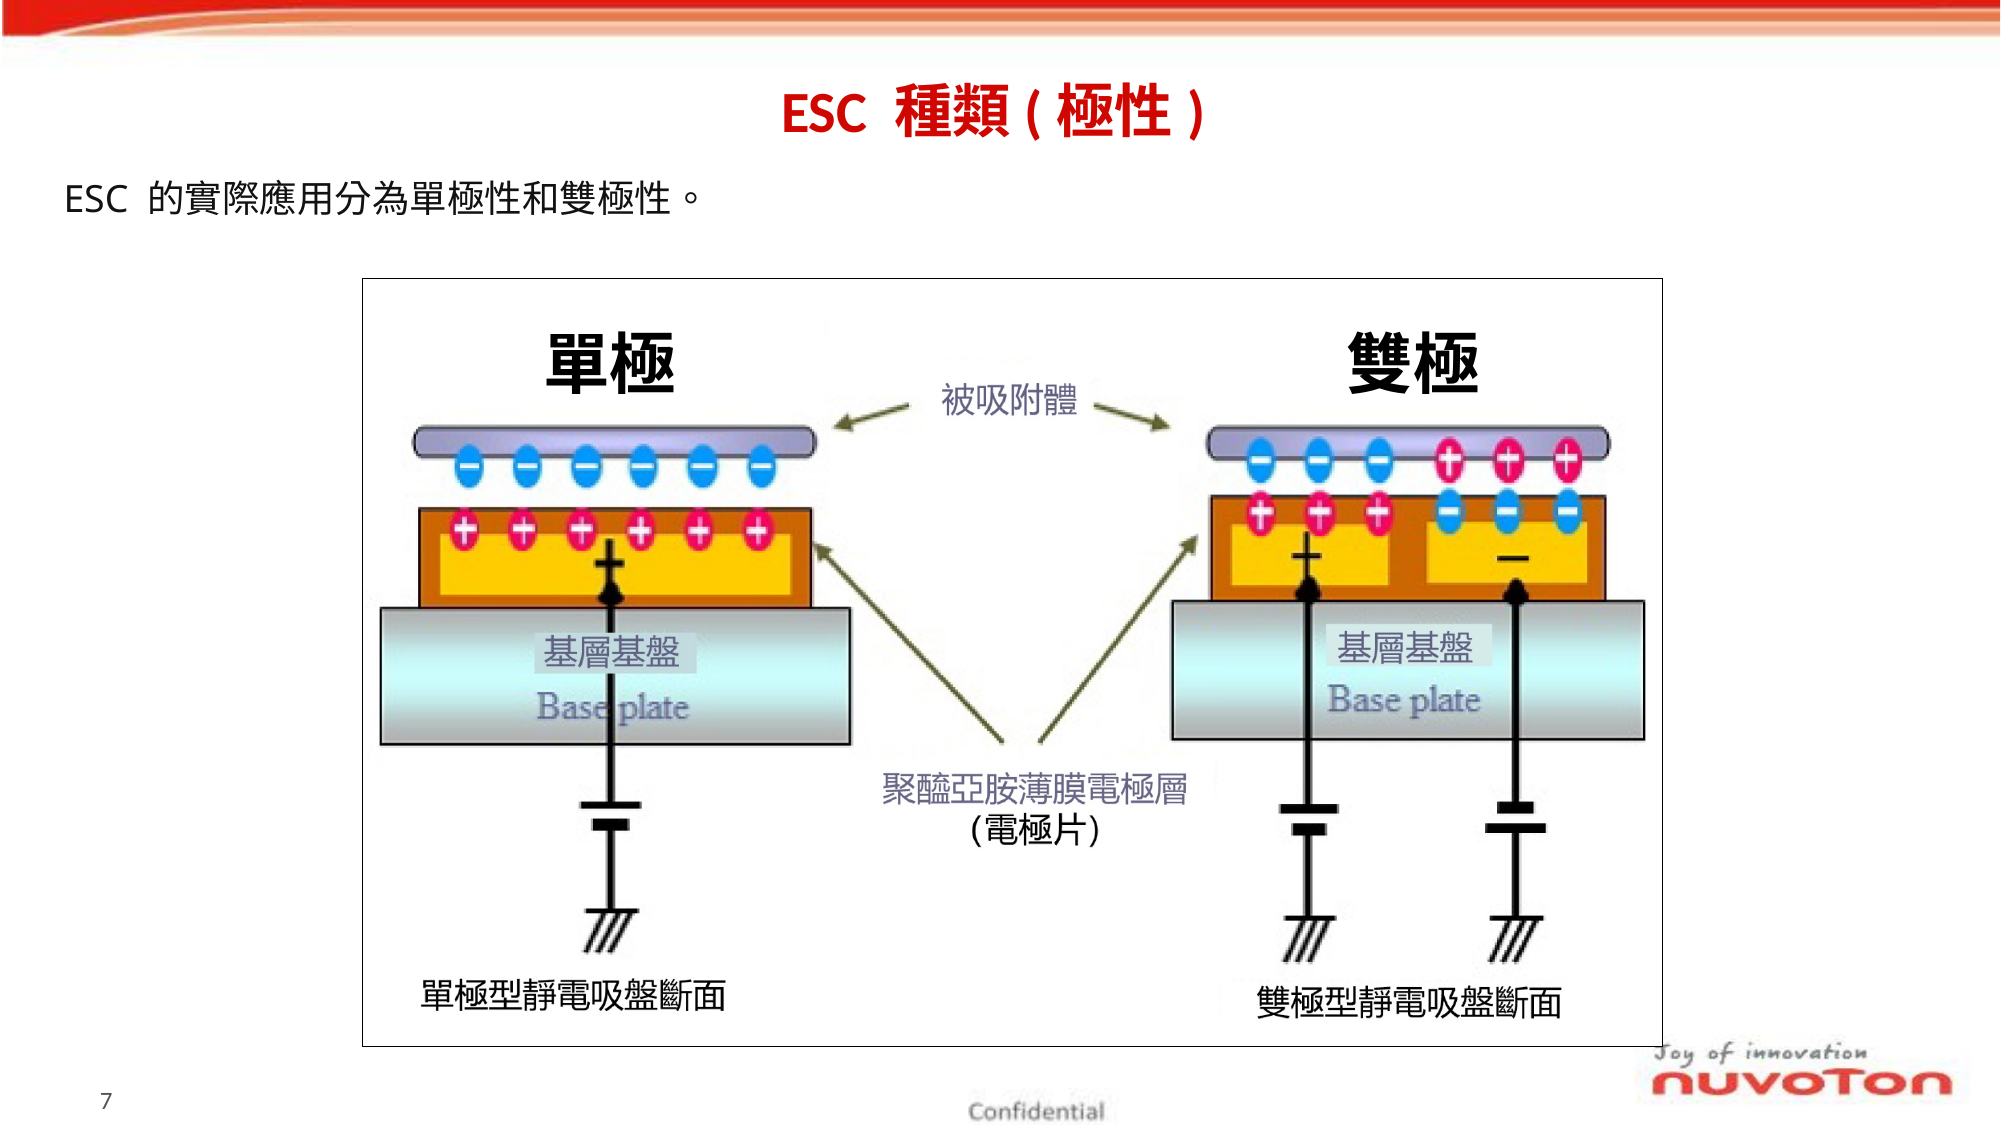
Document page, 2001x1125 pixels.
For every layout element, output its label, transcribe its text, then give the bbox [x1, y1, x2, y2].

picture [2, 0, 2001, 1125]
slide_number 6 [0, 1069, 213, 1125]
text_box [361, 278, 1663, 1047]
title ESC 種類(極性) [99, 66, 1900, 149]
text_box ESC 的實際應用分為單極性和雙極性。 [48, 167, 725, 228]
